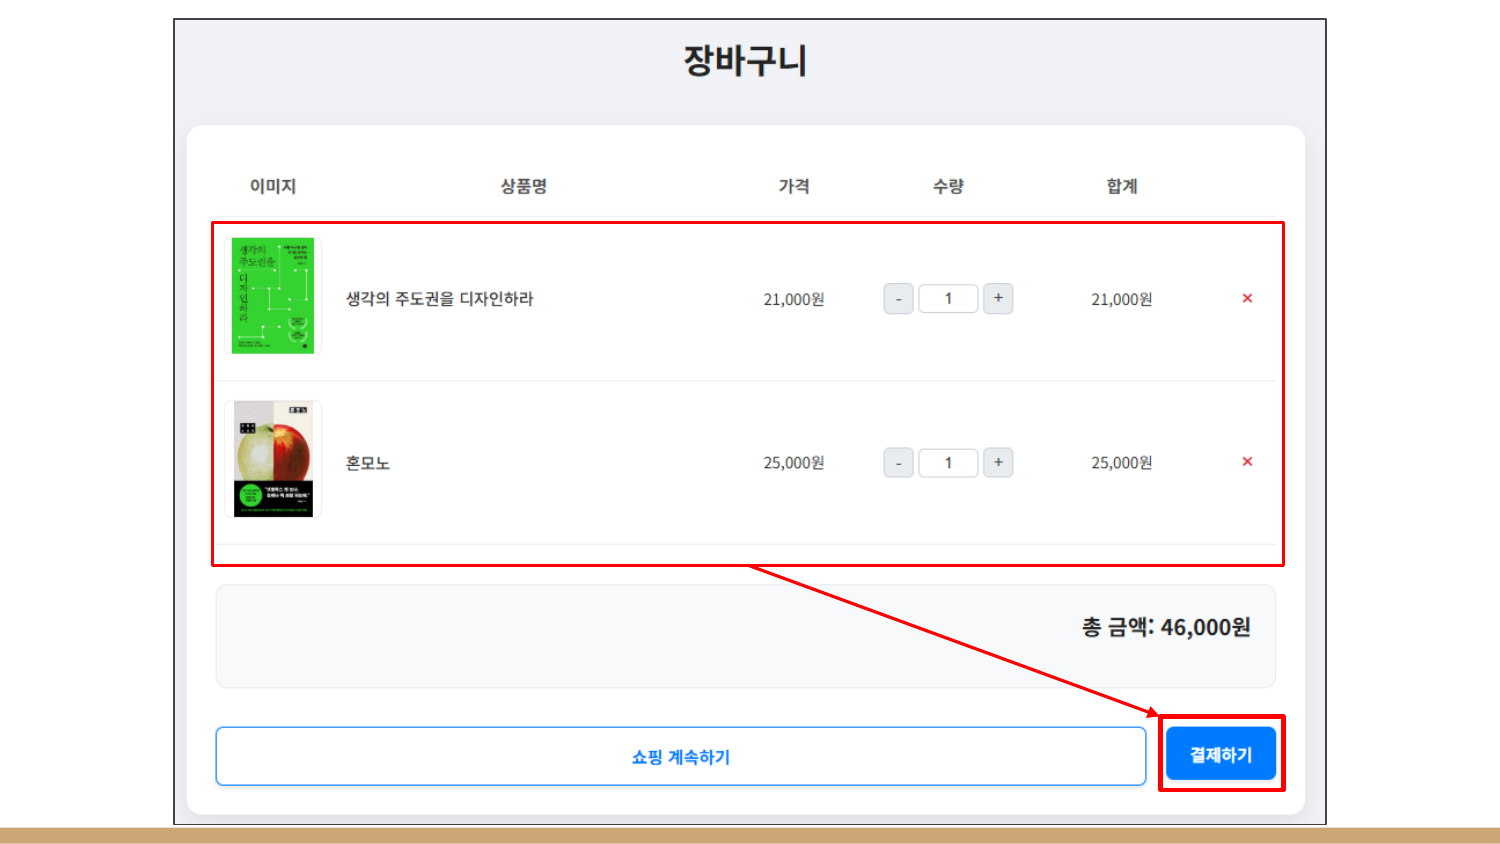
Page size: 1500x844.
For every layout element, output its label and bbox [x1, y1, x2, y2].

text_box [747, 564, 1161, 717]
picture [174, 19, 1326, 824]
